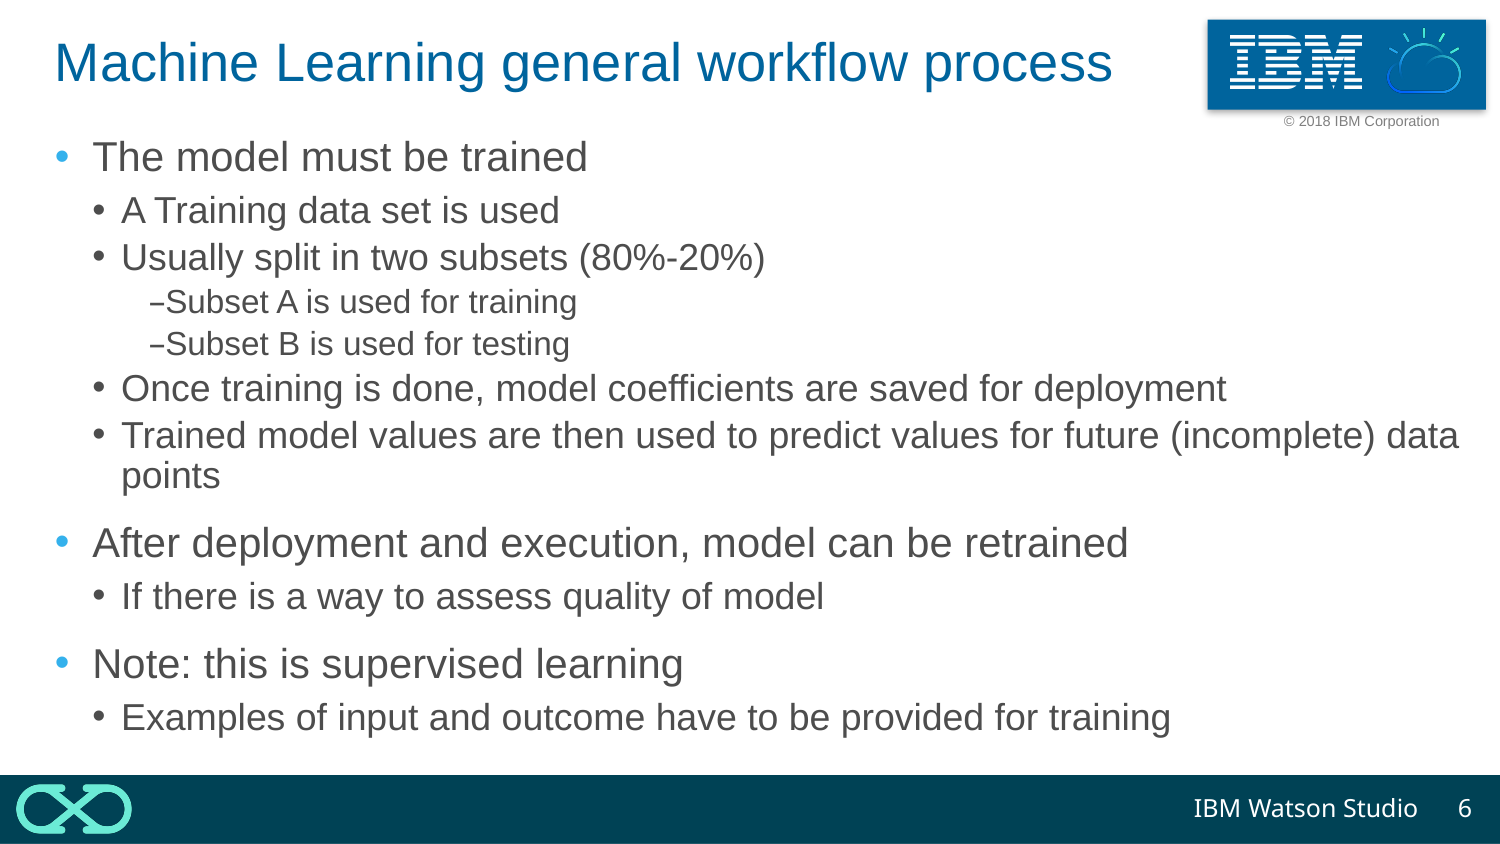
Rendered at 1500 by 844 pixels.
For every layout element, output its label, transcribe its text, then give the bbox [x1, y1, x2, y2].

picture [1380, 22, 1469, 99]
list The model must be trained A Training data set is used Usually split in two subsets (80%-20%) Subset A is used for training Subset B is used for testing Once training is done, model coefficients are saved for deployment Trained model values are then used to predict values for future (incomplete) data points After deployment and execution, model can be retrained If there is a way to assess quality of model Note: this is supervised learning Examples of input and outcome have to be provided for training [55, 128, 1486, 768]
picture [17, 785, 131, 833]
title Machine Learning general workflow process [55, 9, 1212, 121]
